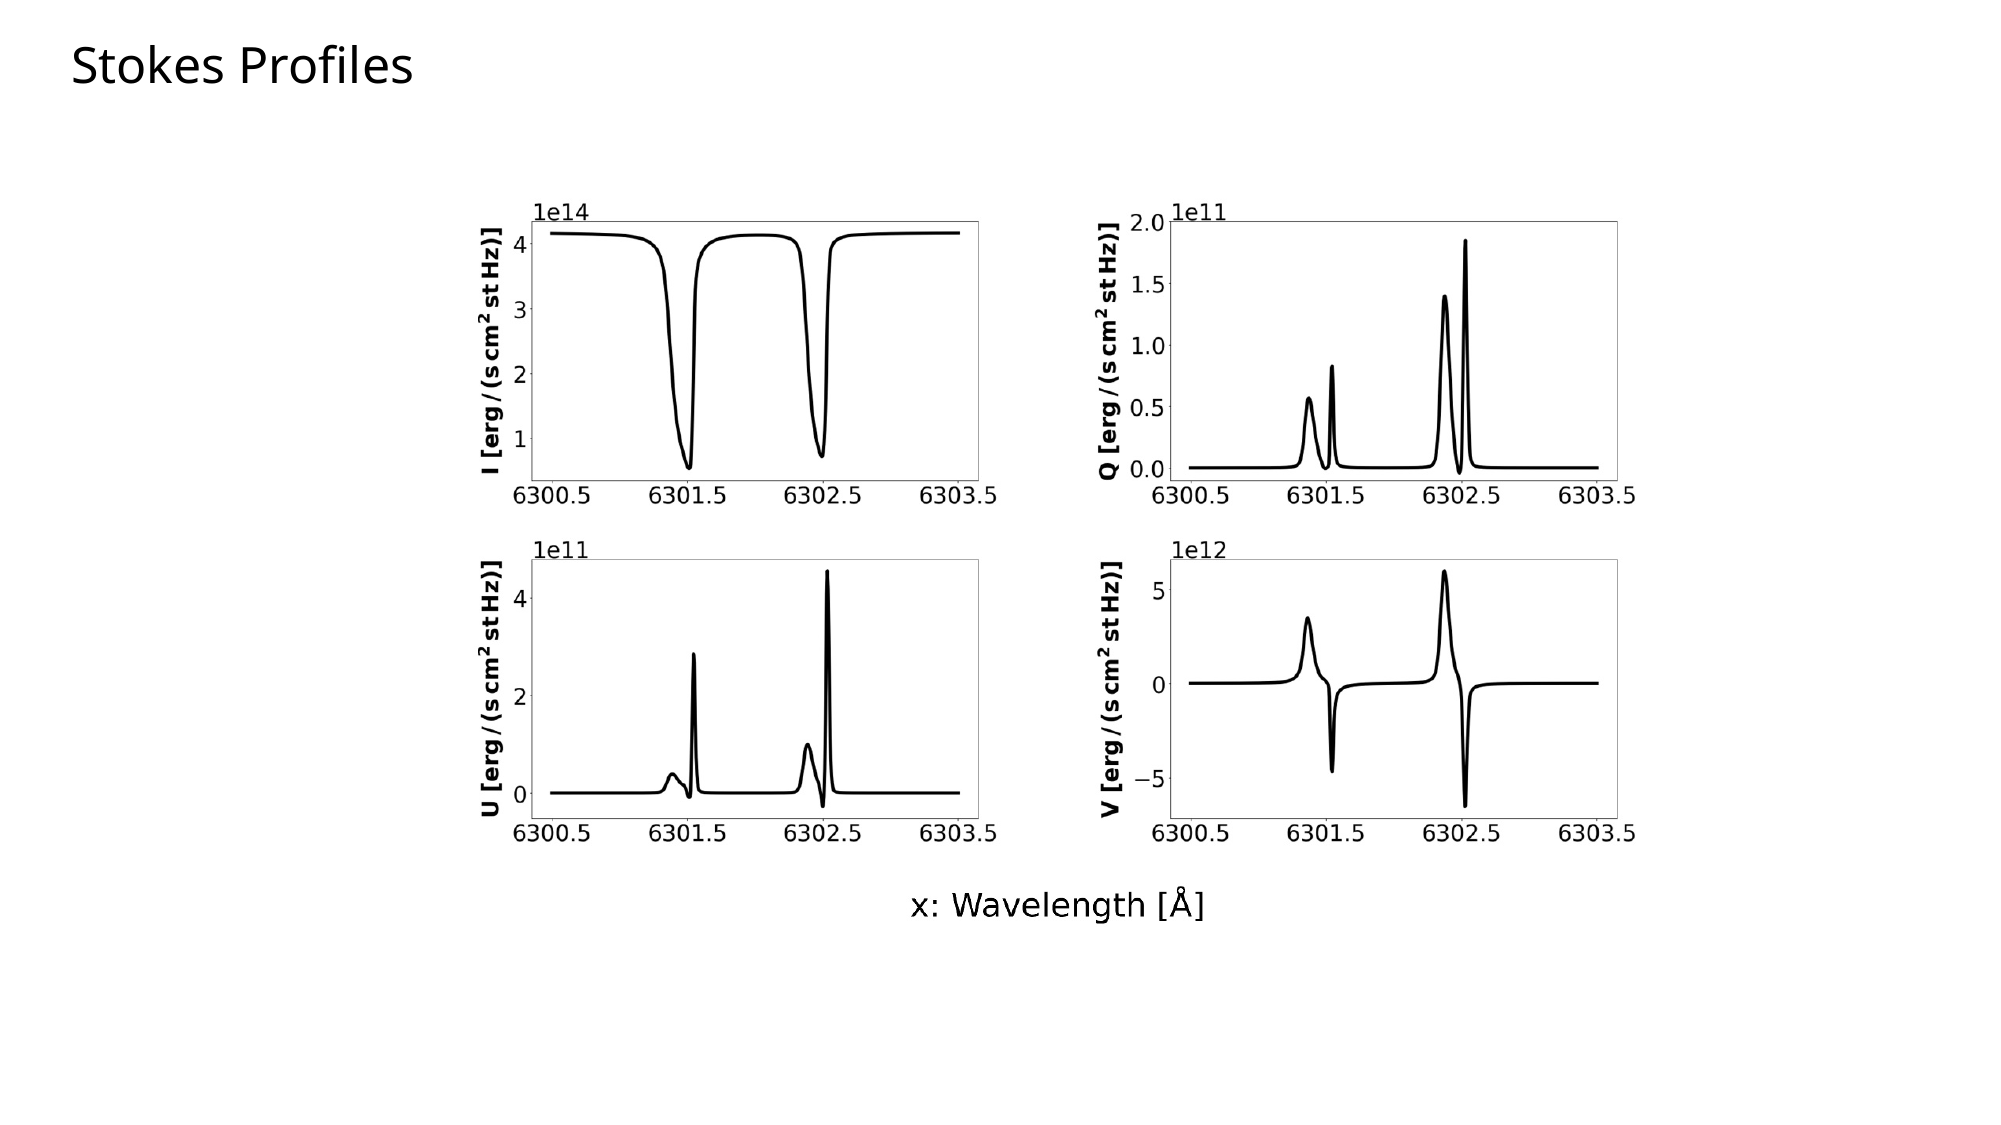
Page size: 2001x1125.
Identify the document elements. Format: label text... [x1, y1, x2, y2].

picture [472, 176, 1640, 949]
text_box Stokes Profiles [56, 25, 1057, 101]
